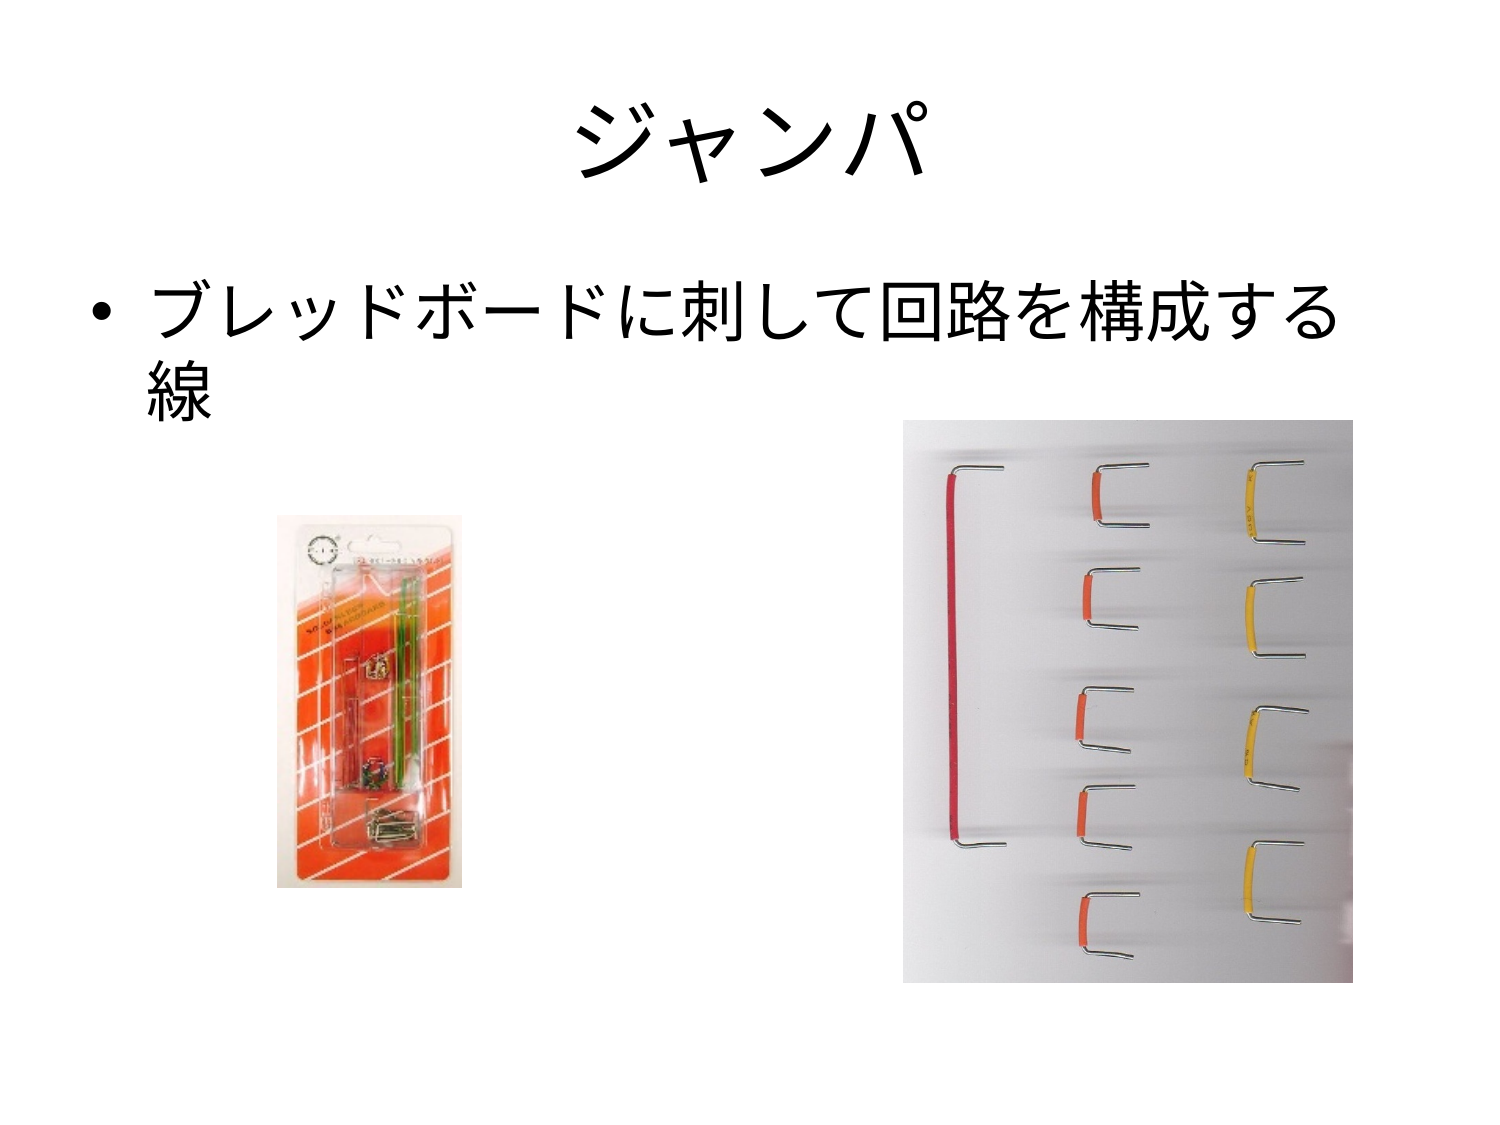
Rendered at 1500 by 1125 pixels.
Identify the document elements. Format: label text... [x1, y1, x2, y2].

title ジャンパ [75, 45, 1425, 233]
list ブレッドボードに刺して回路を構成する線 [75, 262, 1425, 1005]
picture [277, 514, 463, 888]
picture [903, 420, 1353, 983]
